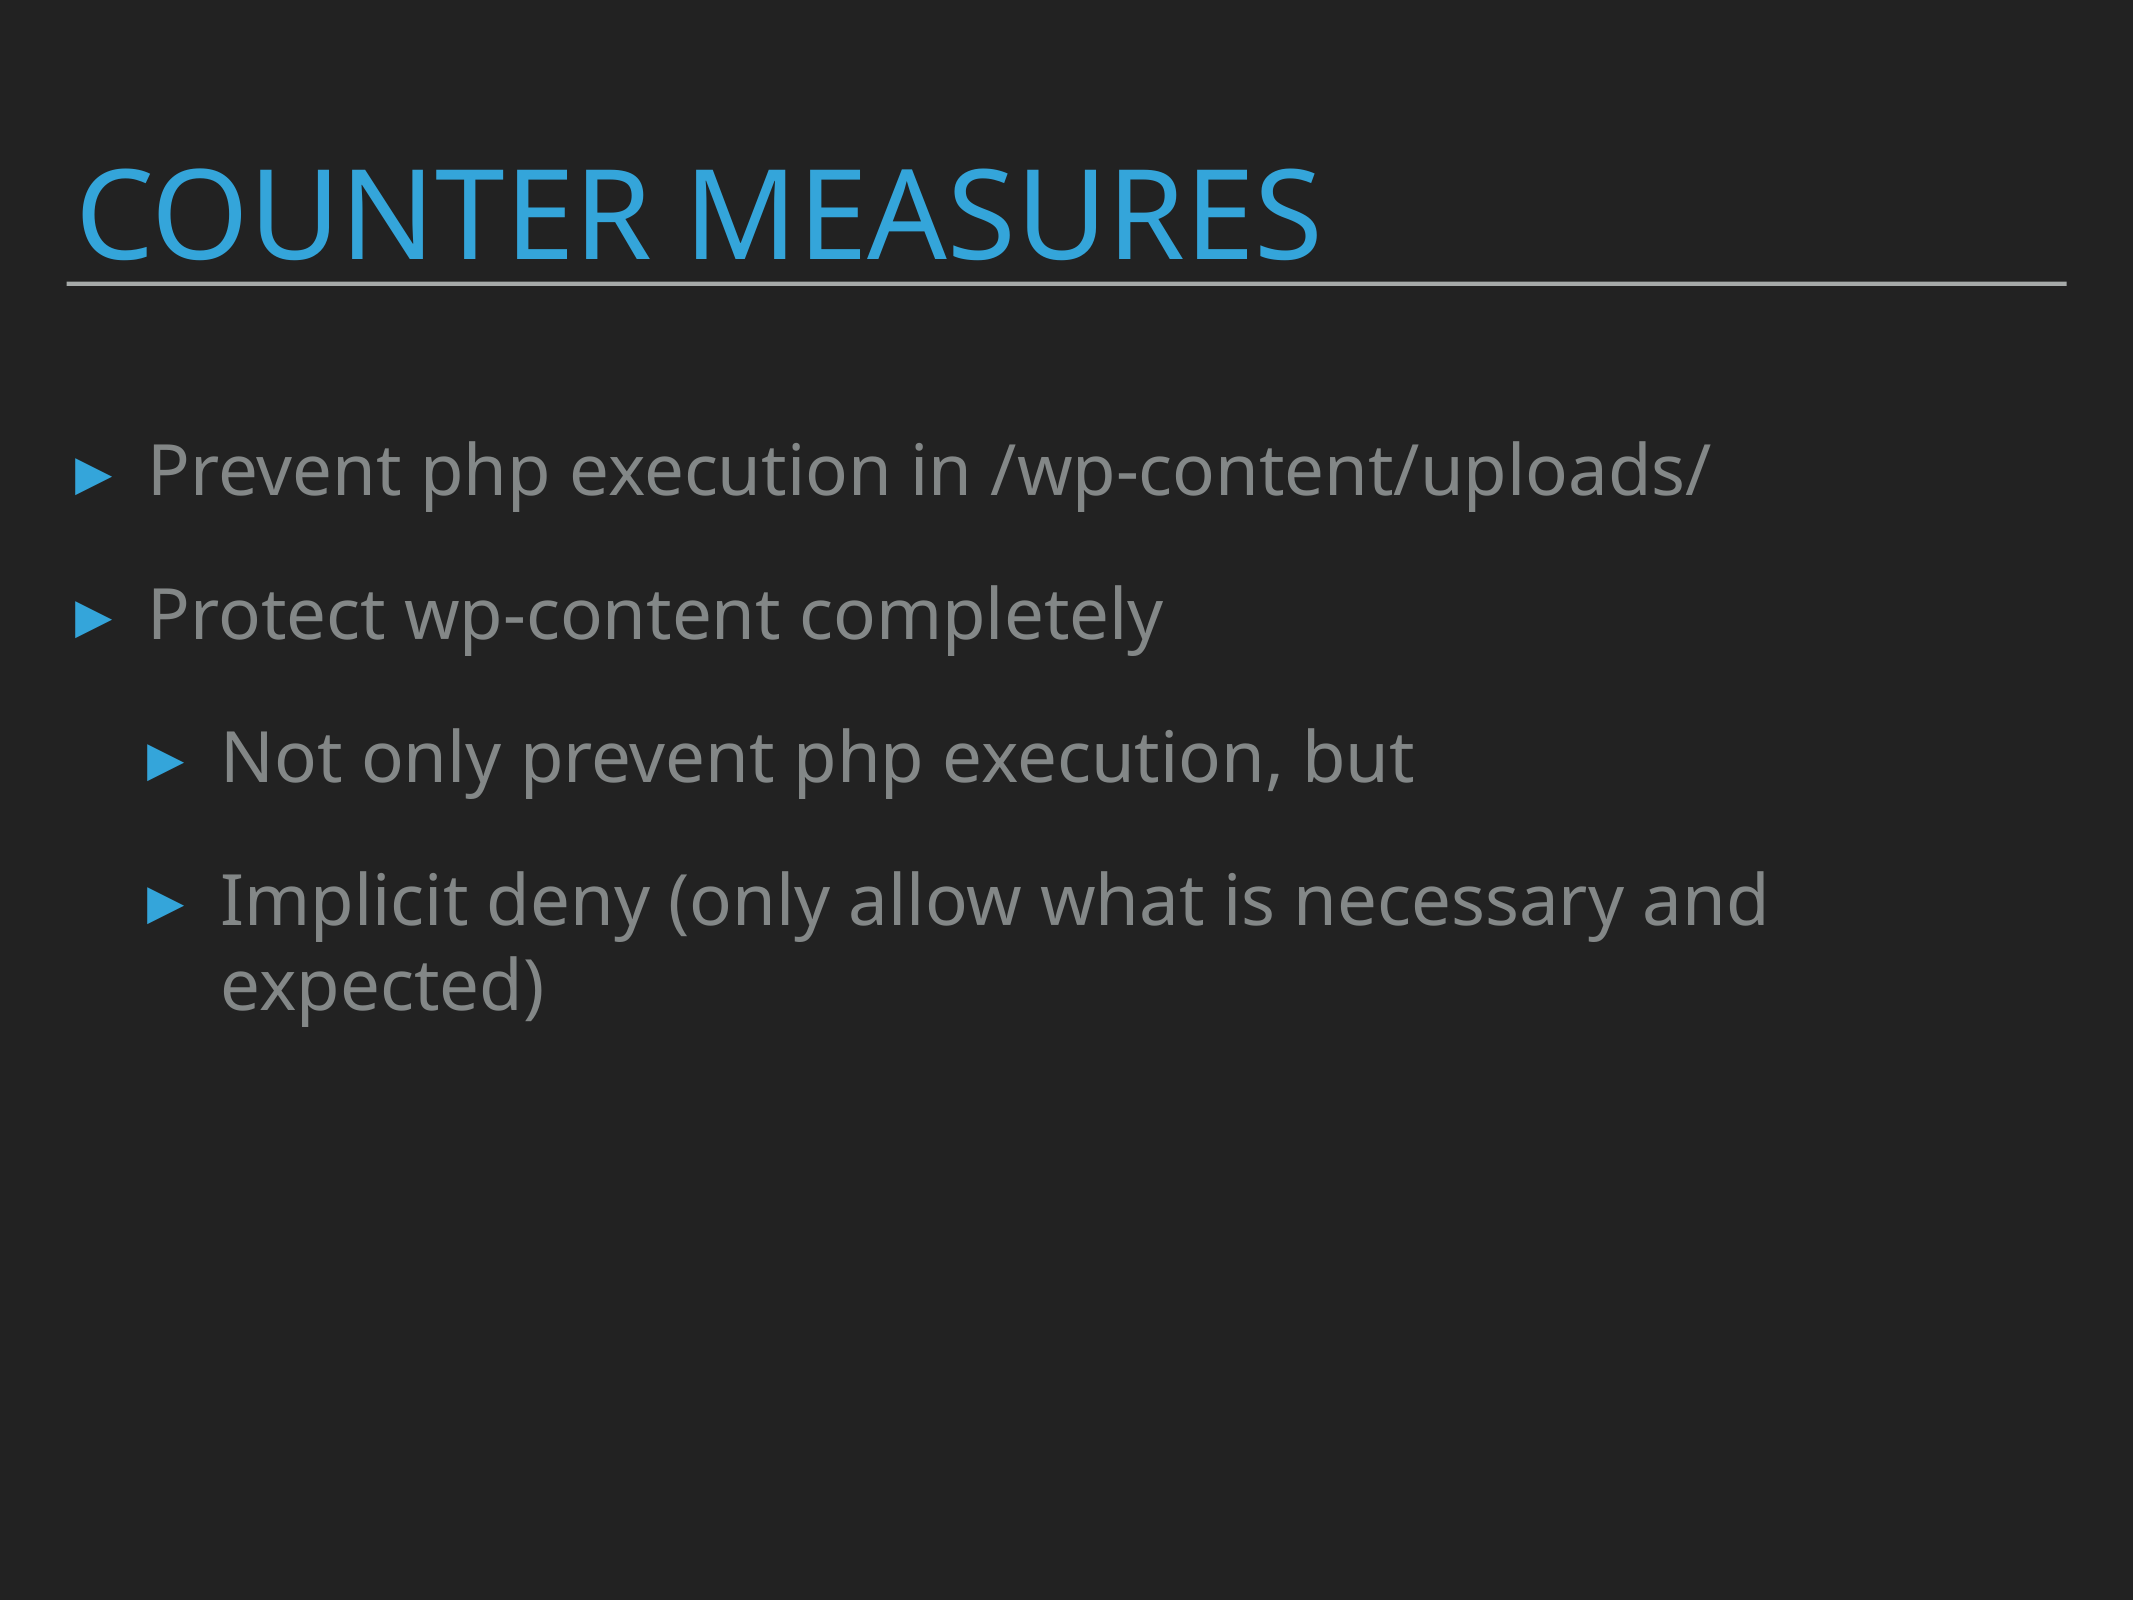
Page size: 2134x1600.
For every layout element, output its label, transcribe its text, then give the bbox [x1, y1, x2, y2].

title Counter measures [66, 154, 2068, 310]
list Prevent php execution in /wp-content/uploads/ Protect wp-content completely Not only prevent php execution, but Implicit deny (only allow what is necessary and expected) [66, 416, 2068, 1489]
